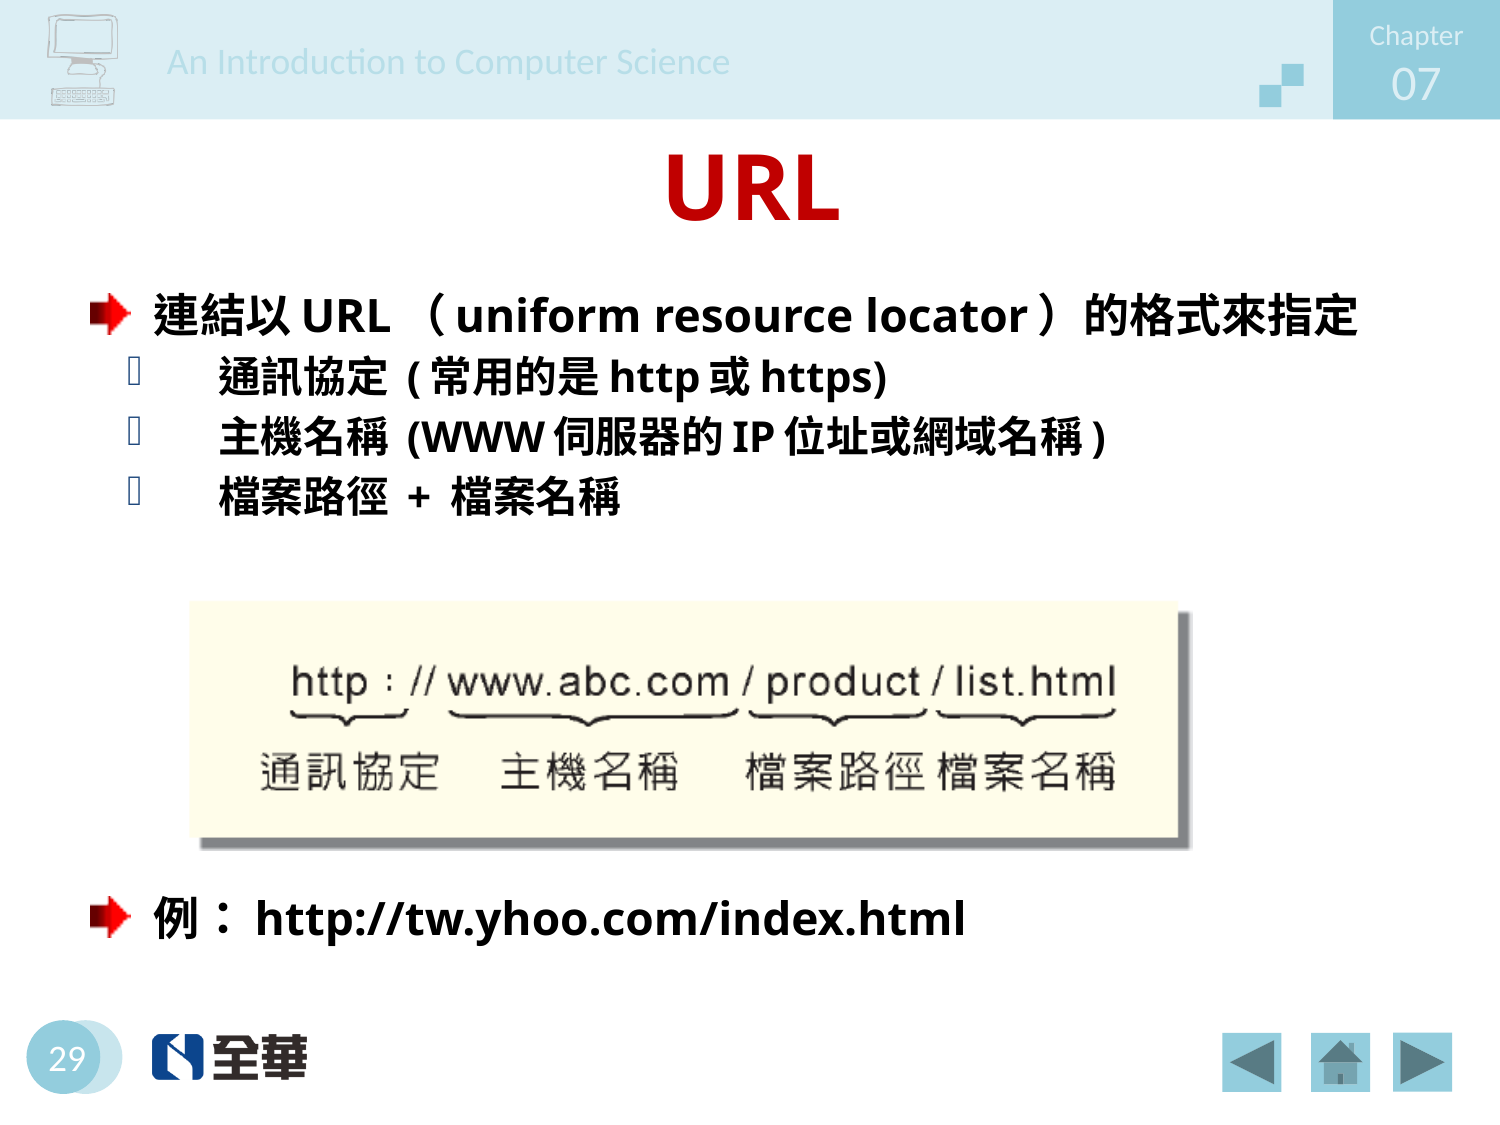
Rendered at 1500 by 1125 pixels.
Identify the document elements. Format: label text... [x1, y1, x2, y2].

picture [90, 293, 131, 335]
list 連結以URL（uniform resource locator）的格式來指定 通訊協定 (常用的是http或https) 主機名稱 (WWW伺服器的IP位址或網域名稱) 檔案路徑 + 檔案名稱 例：http://tw.yhoo.com/index.html [75, 278, 1425, 958]
picture [90, 896, 131, 938]
title URL [76, 90, 1427, 278]
picture [47, 14, 118, 106]
picture [152, 1034, 307, 1080]
picture [188, 598, 1194, 851]
